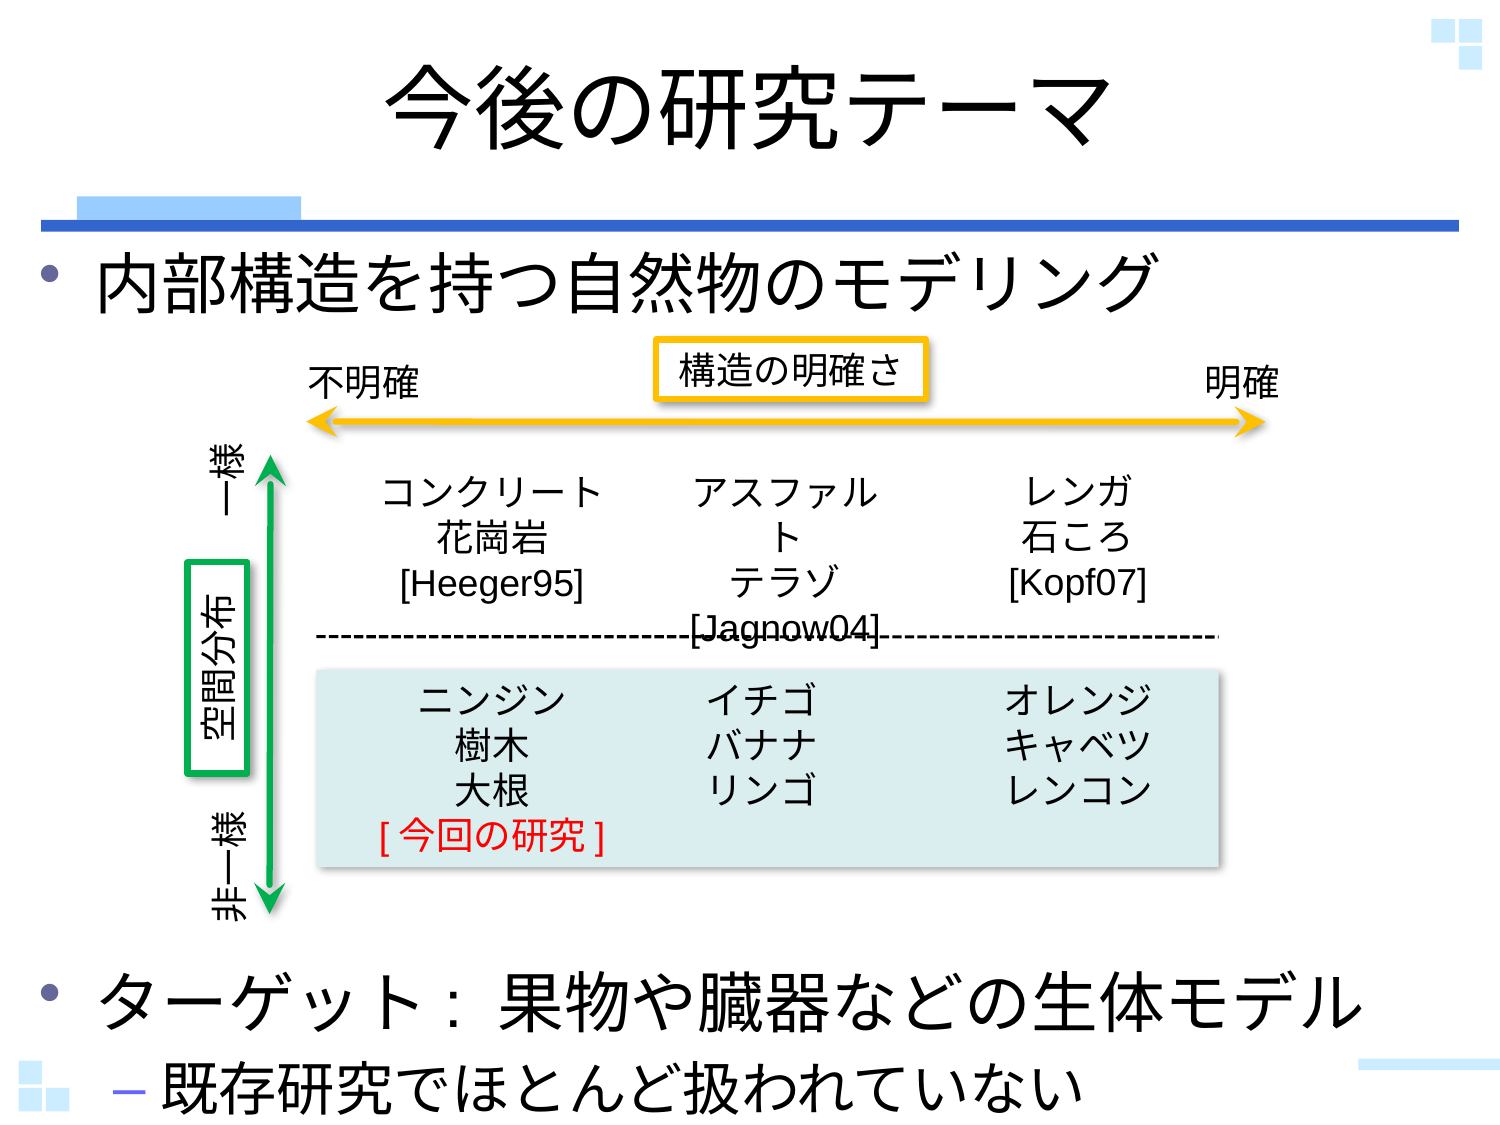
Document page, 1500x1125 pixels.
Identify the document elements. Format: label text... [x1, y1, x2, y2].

text_box レンガ 石ころ [Kopf07] [984, 460, 1172, 611]
title 今後の研究テーマ [23, 11, 1477, 200]
text_box 不明確 [269, 351, 457, 412]
text_box イチゴ バナナ リンゴ [667, 669, 856, 820]
text_box 明確 [1148, 351, 1336, 412]
list 内部構造を持つ自然物のモデリング ターゲット: 果物や臓器などの生体モデル 既存研究でほとんど扱われていない [23, 234, 1477, 1102]
text_box 一様 [197, 421, 257, 539]
text_box [314, 668, 1221, 869]
text_box 構造の明確さ [656, 339, 926, 400]
text_box コンクリート 花崗岩 [Heeger95] [363, 461, 622, 612]
text_box オレンジ キャベツ レンコン [984, 669, 1172, 820]
text_box アスファルト テラゾ [Jagnow04] [667, 461, 903, 635]
text_box ニンジン 樹木 大根 [今回の研究] [363, 669, 622, 865]
text_box 空間分布 [187, 562, 248, 682]
text_box アスファルト テラゾ [Jagnow04] [667, 645, 903, 657]
text_box 非一様 [199, 785, 259, 950]
text_box 空間分布 [187, 694, 248, 774]
